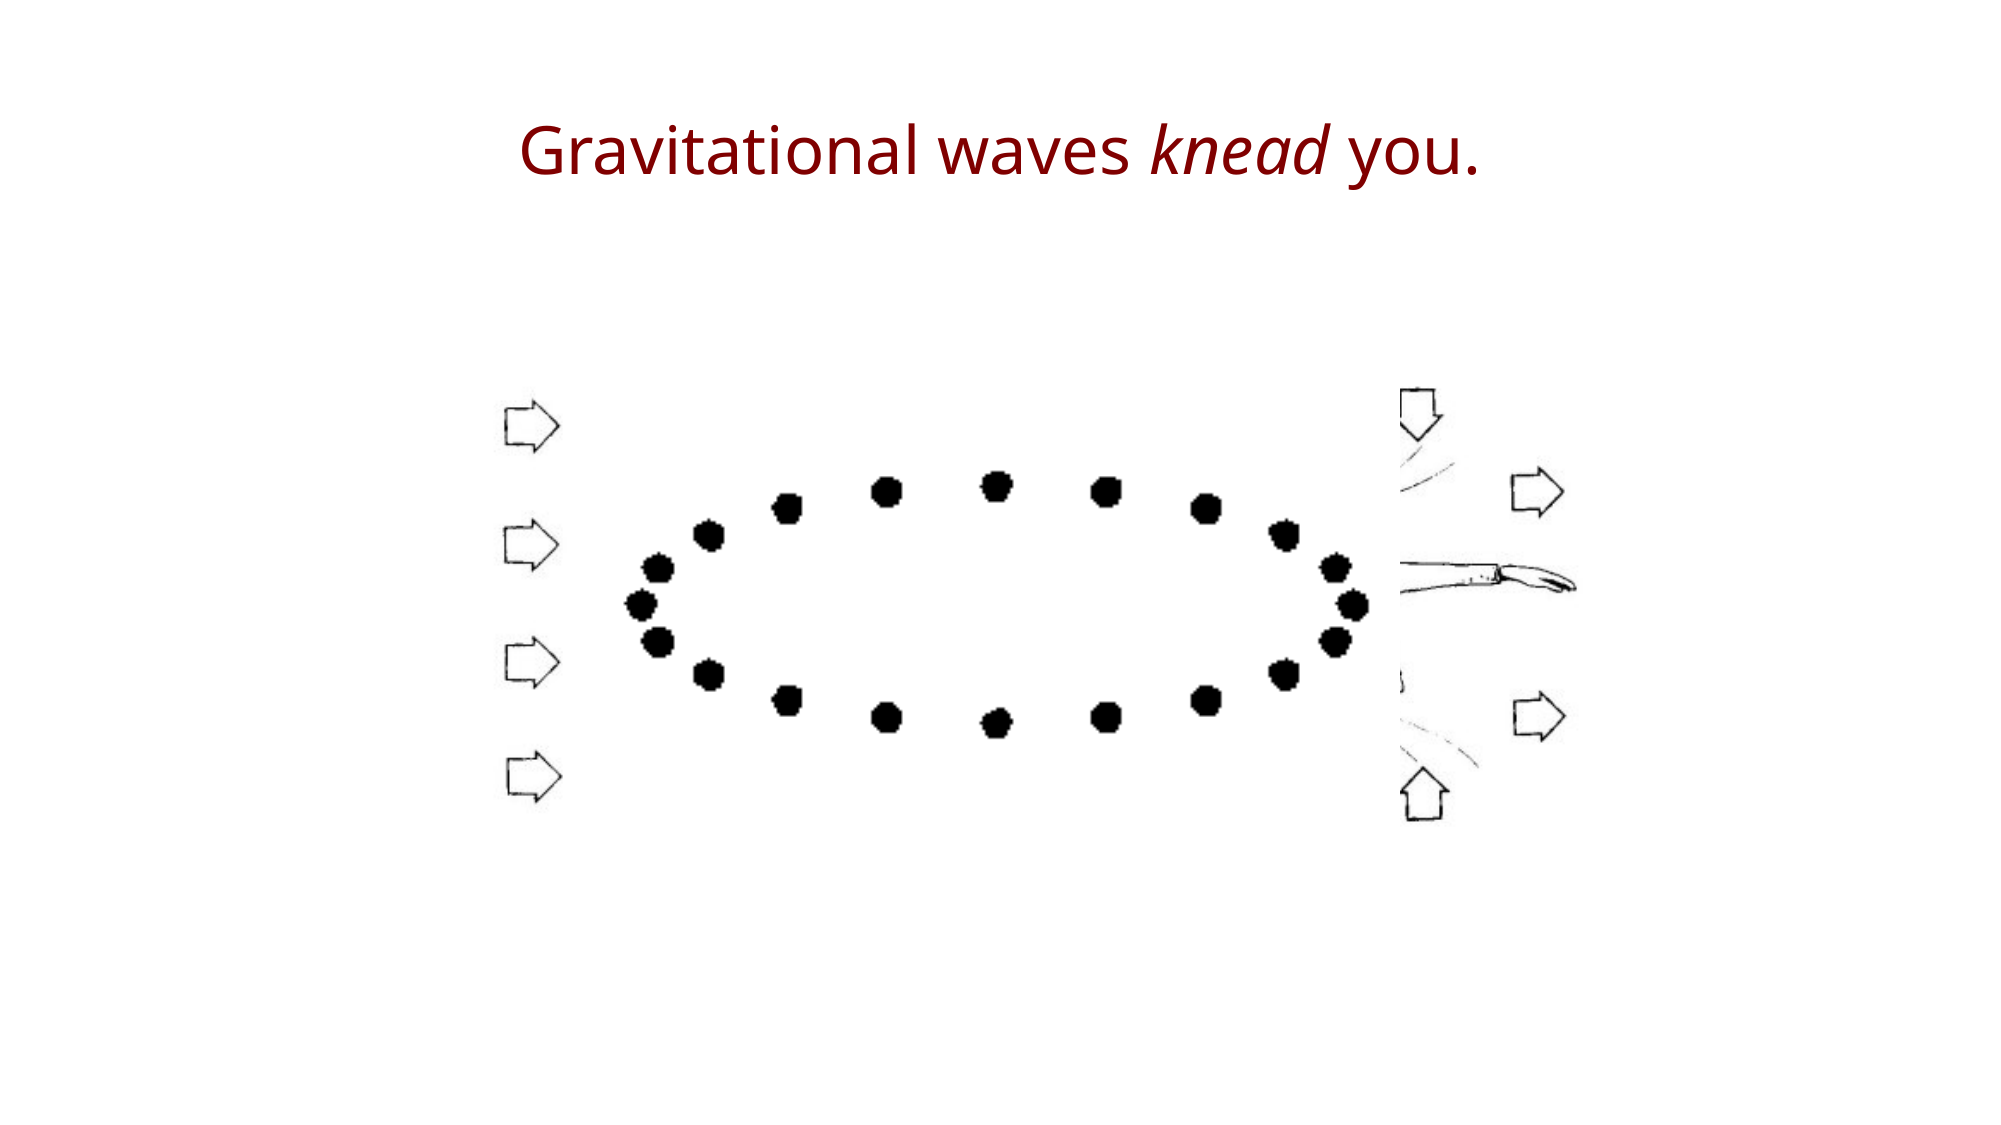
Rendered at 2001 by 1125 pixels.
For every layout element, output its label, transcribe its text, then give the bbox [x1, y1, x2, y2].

text_box Gravitational waves knead you. [0, 100, 2000, 196]
picture [411, 208, 1613, 1009]
